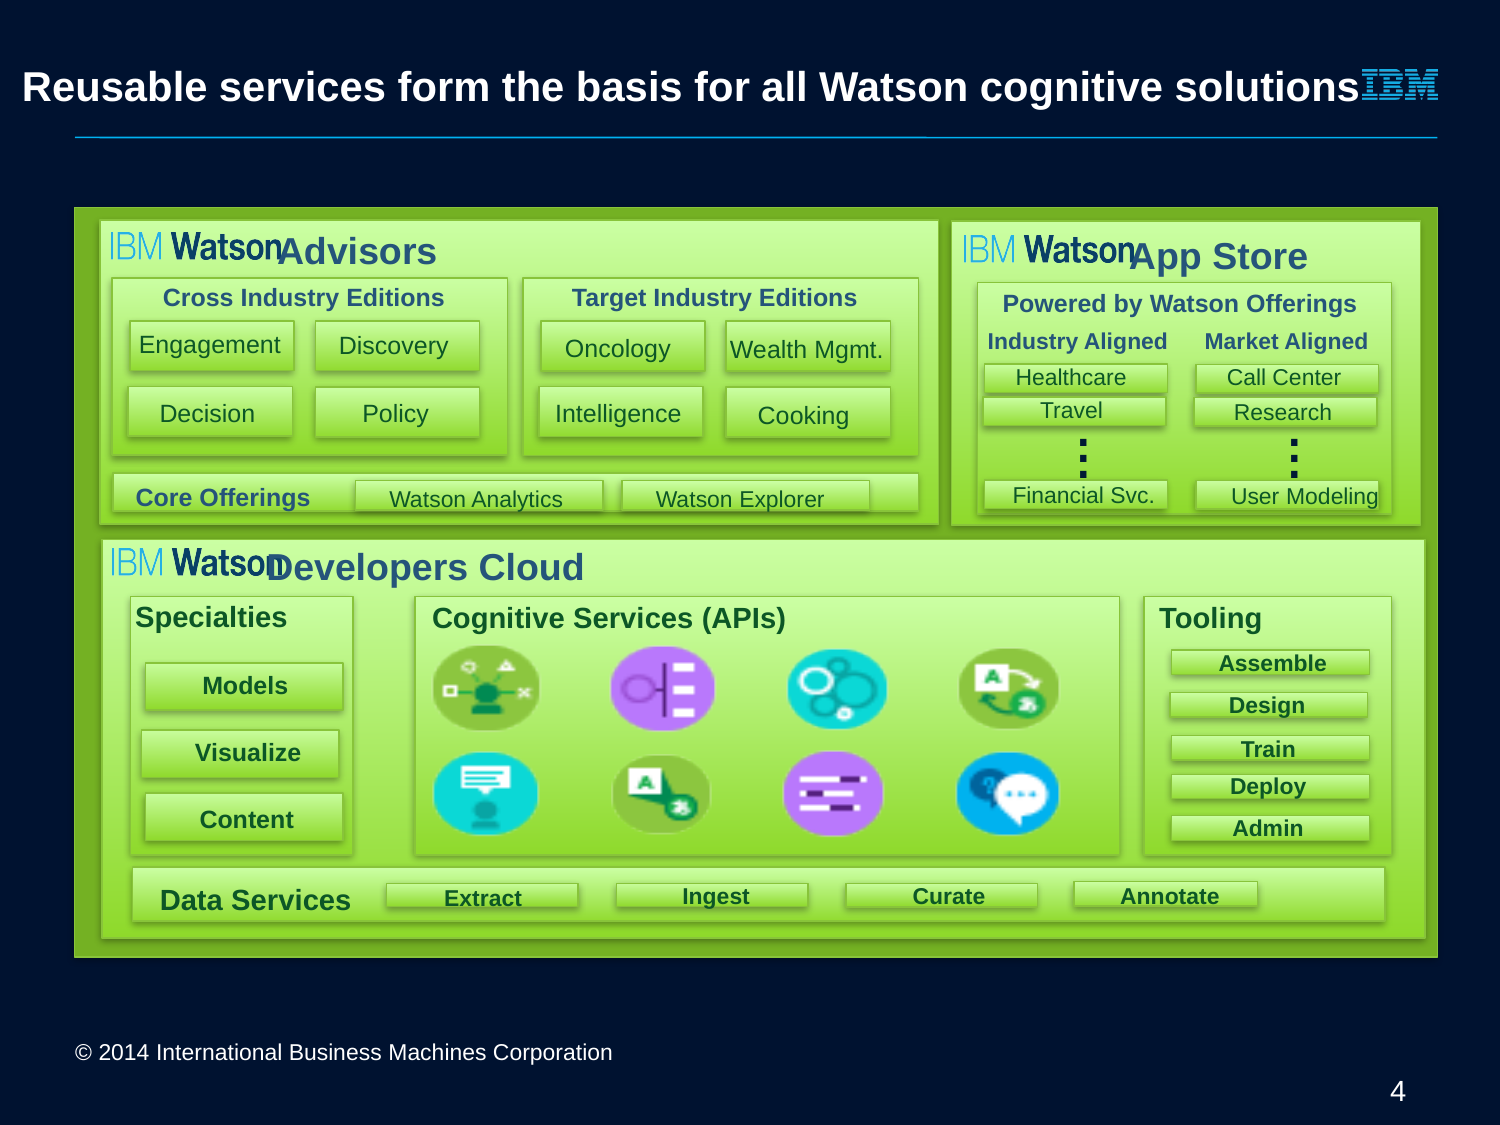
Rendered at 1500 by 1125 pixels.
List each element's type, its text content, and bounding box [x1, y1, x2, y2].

title Reusable services form the basis for all Watson cognitive solutions [21, 59, 1464, 187]
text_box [74, 207, 1438, 958]
footer © 2014 International Business Machines Corporation [75, 1037, 988, 1078]
